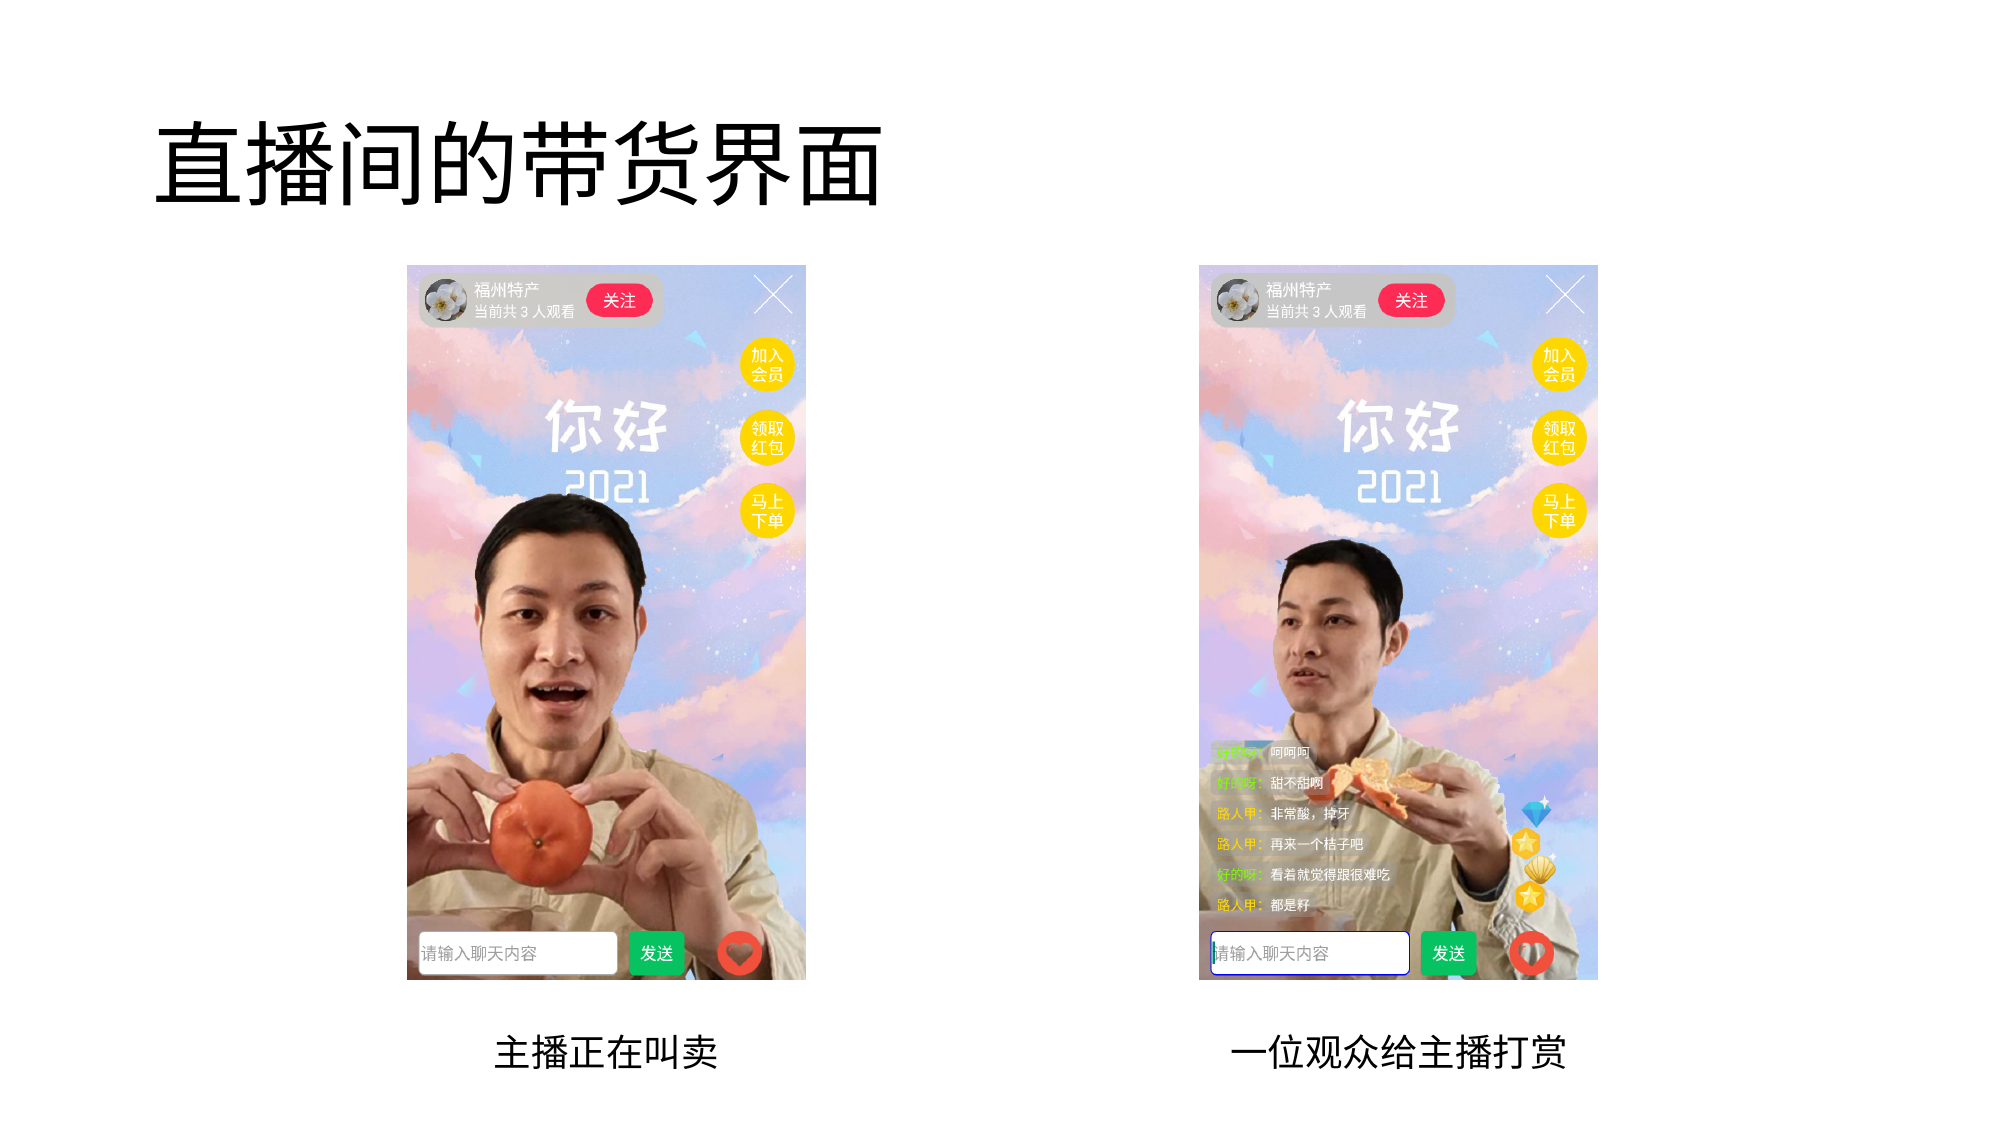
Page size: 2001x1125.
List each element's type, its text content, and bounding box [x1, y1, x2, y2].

text_box 一位观众给主播打赏 [1215, 1022, 1583, 1082]
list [407, 266, 806, 980]
title 直播间的带货界面 [137, 59, 1863, 278]
picture [1199, 265, 1598, 980]
text_box 主播正在叫卖 [479, 1022, 734, 1082]
